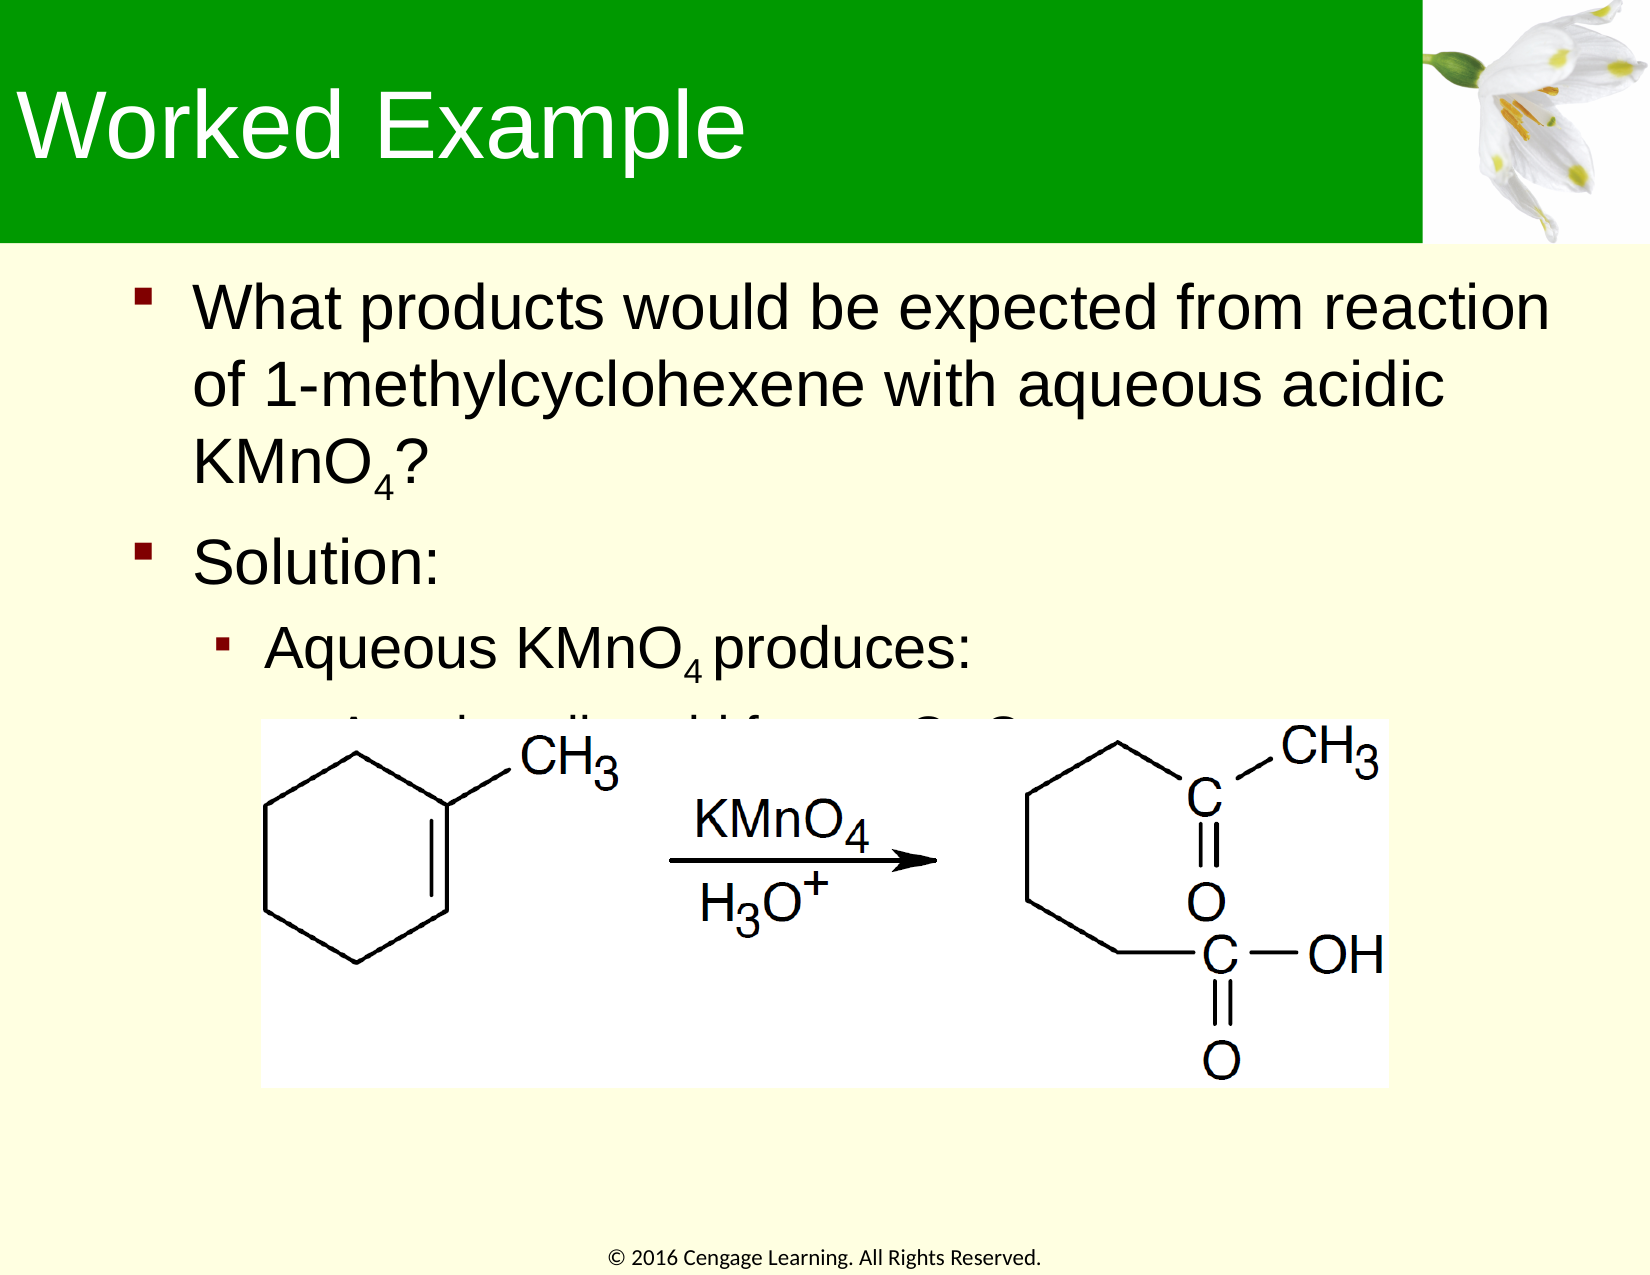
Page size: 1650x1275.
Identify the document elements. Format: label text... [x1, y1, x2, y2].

title Worked Example [0, 0, 1417, 241]
picture [1422, 0, 1650, 244]
list What products would be expected from reaction of 1-methylcyclohexene with aqueous acidic KMnO4? Solution: Aqueous KMnO4 produces: A carboxylic acid from a C═C A ketone from a double bond carbon that is disubstituted [113, 257, 1595, 1207]
picture [261, 719, 1389, 1088]
